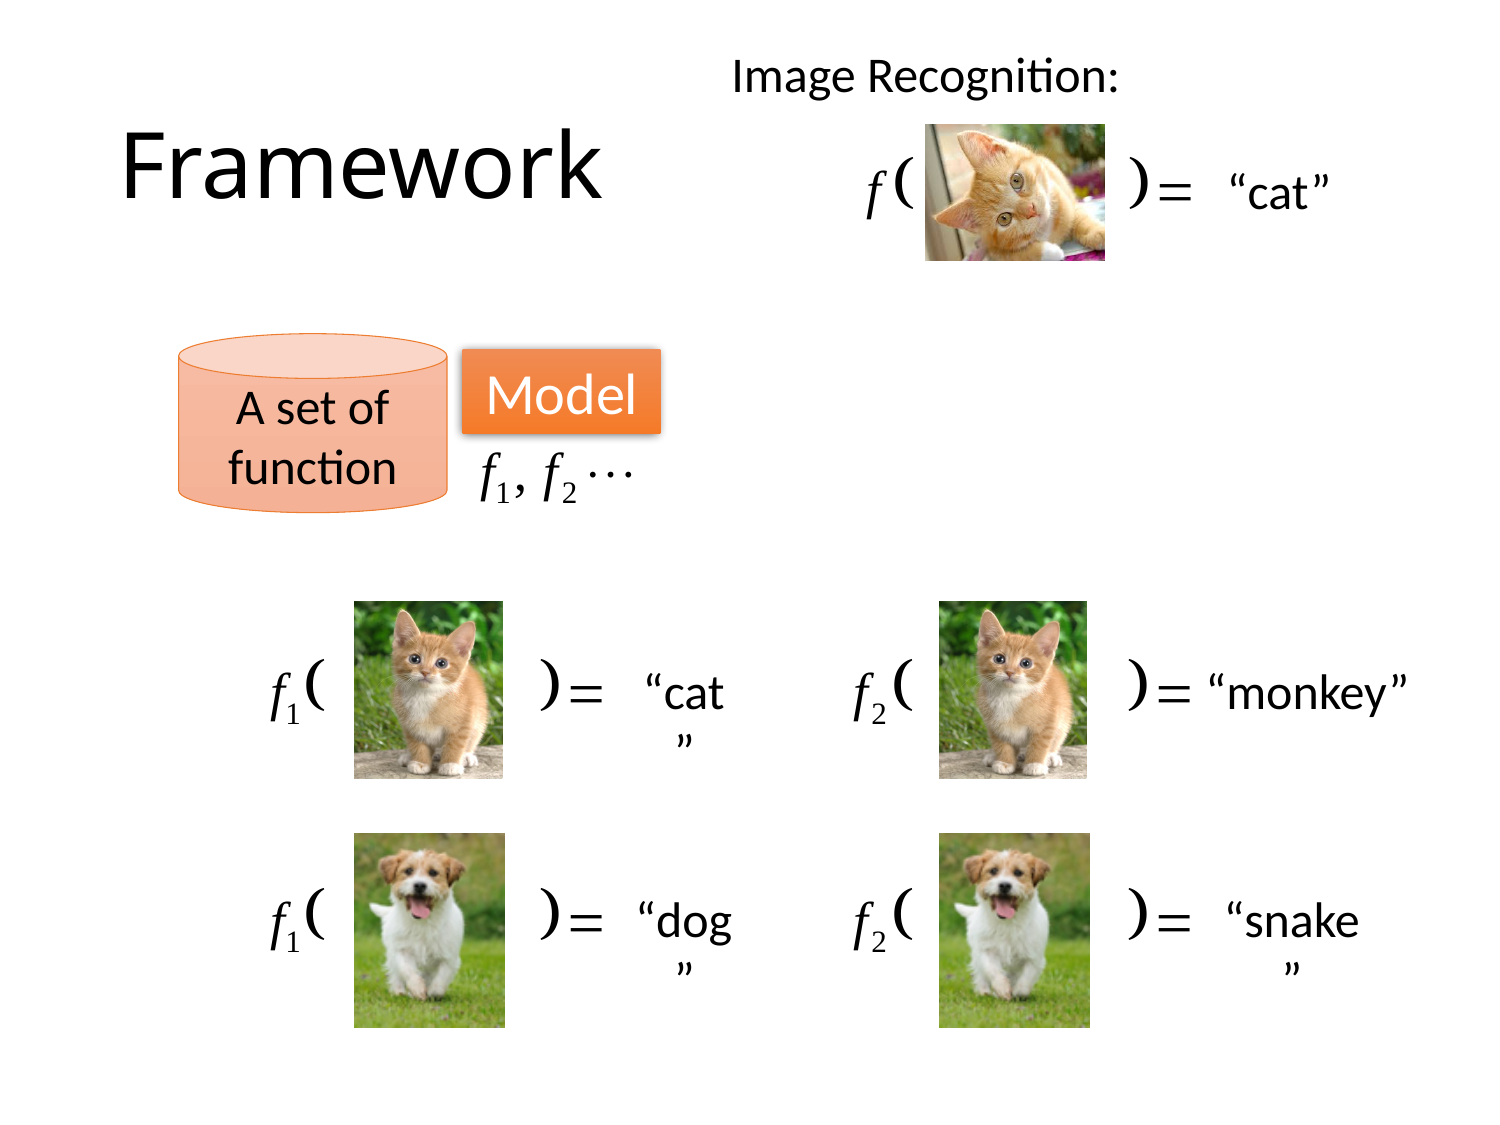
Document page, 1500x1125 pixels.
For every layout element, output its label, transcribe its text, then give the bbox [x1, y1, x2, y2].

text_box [252, 657, 354, 734]
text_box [835, 886, 939, 962]
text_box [1090, 886, 1191, 962]
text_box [503, 657, 604, 734]
text_box “snake” [1203, 880, 1380, 1016]
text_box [1087, 657, 1191, 734]
text_box “dog” [619, 880, 750, 1016]
text_box “cat” [619, 652, 750, 787]
text_box VGG (2014) [180, 335, 446, 377]
text_box “monkey” [1189, 652, 1426, 727]
text_box Model [462, 349, 661, 434]
picture [939, 601, 1087, 779]
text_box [848, 124, 1397, 261]
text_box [462, 436, 645, 513]
picture [354, 601, 503, 779]
text_box Image Recognition: [716, 34, 1228, 110]
picture [939, 833, 1090, 1028]
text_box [505, 886, 604, 962]
title Framework [103, 59, 1397, 278]
picture [354, 833, 505, 1028]
text_box A set of function [178, 333, 448, 514]
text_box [835, 657, 939, 734]
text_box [252, 886, 354, 962]
